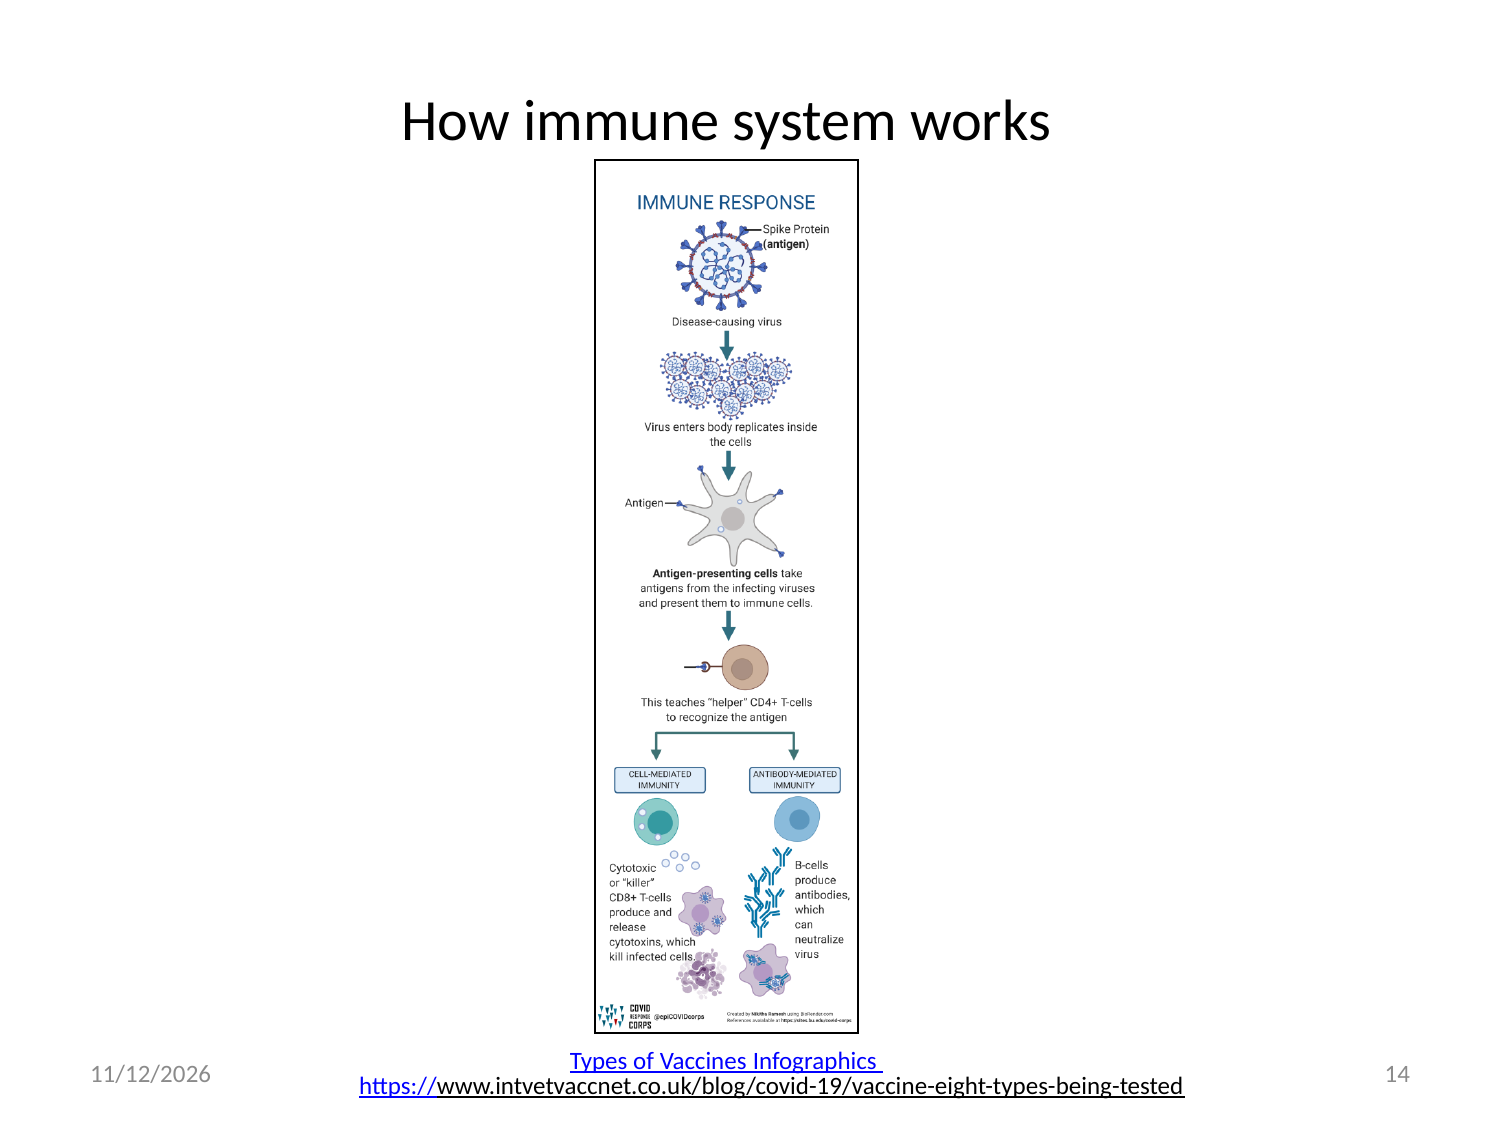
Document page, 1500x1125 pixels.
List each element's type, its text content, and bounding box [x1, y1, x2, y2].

slide_number 14 [1074, 1042, 1425, 1103]
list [595, 160, 858, 1033]
text_box Types of Vaccines Infographics [555, 1037, 898, 1083]
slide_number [75, 1042, 425, 1103]
text_box https://www.intvetvaccnet.co.uk/blog/covid-19/vaccine-eight-types-being-tested [324, 1062, 1225, 1108]
text_box How immune system works [386, 75, 1066, 160]
